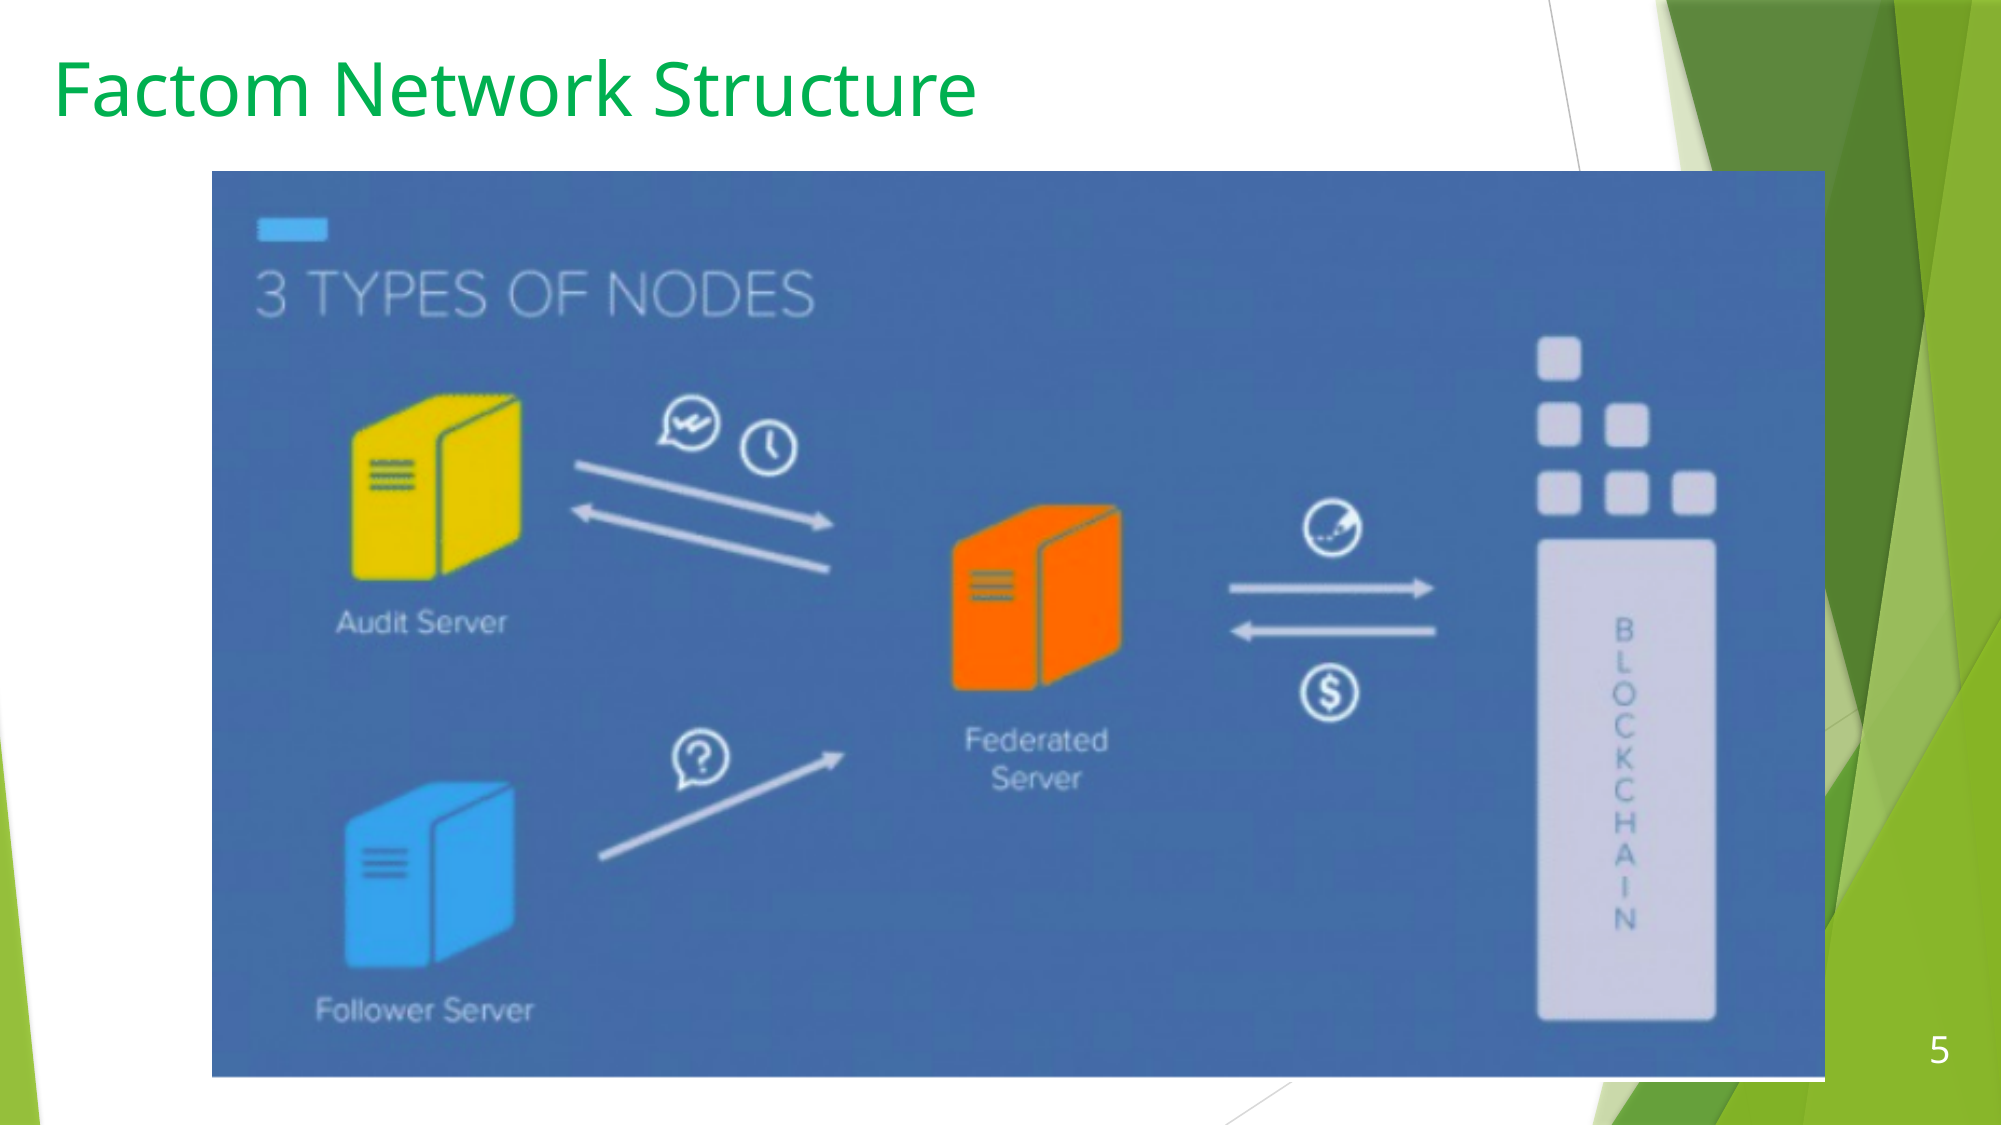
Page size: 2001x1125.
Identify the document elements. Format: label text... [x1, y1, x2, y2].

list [211, 170, 1826, 1082]
slide_number 5 [1830, 1021, 1966, 1082]
title Factom Network Structure [37, 33, 1693, 227]
